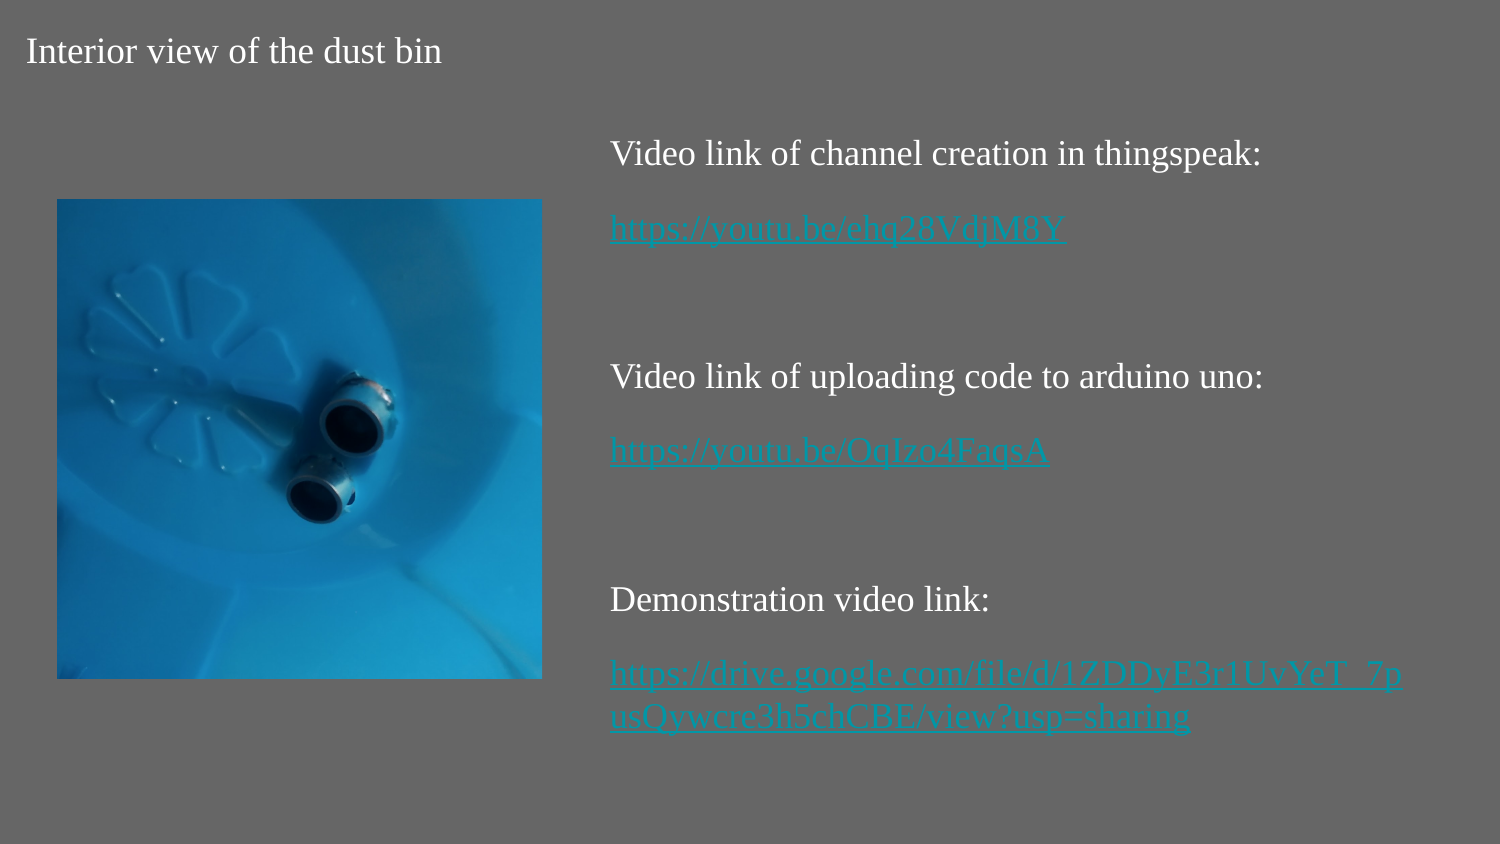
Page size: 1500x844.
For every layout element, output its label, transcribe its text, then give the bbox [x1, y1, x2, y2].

title Interior view of the dust bin [10, 11, 1409, 81]
picture [56, 199, 543, 679]
list Video link of channel creation in thingspeak: https://youtu.be/ehq28VdjM8Y Video link of uploading code to arduino uno: https://youtu.be/OqIzo4FaqsA Demonstration video link: https://drive.google.com/file/d/1ZDDyE3r1UvYeT_7pusQywcre3h5chCBE/view?usp=sharing [594, 40, 1420, 783]
